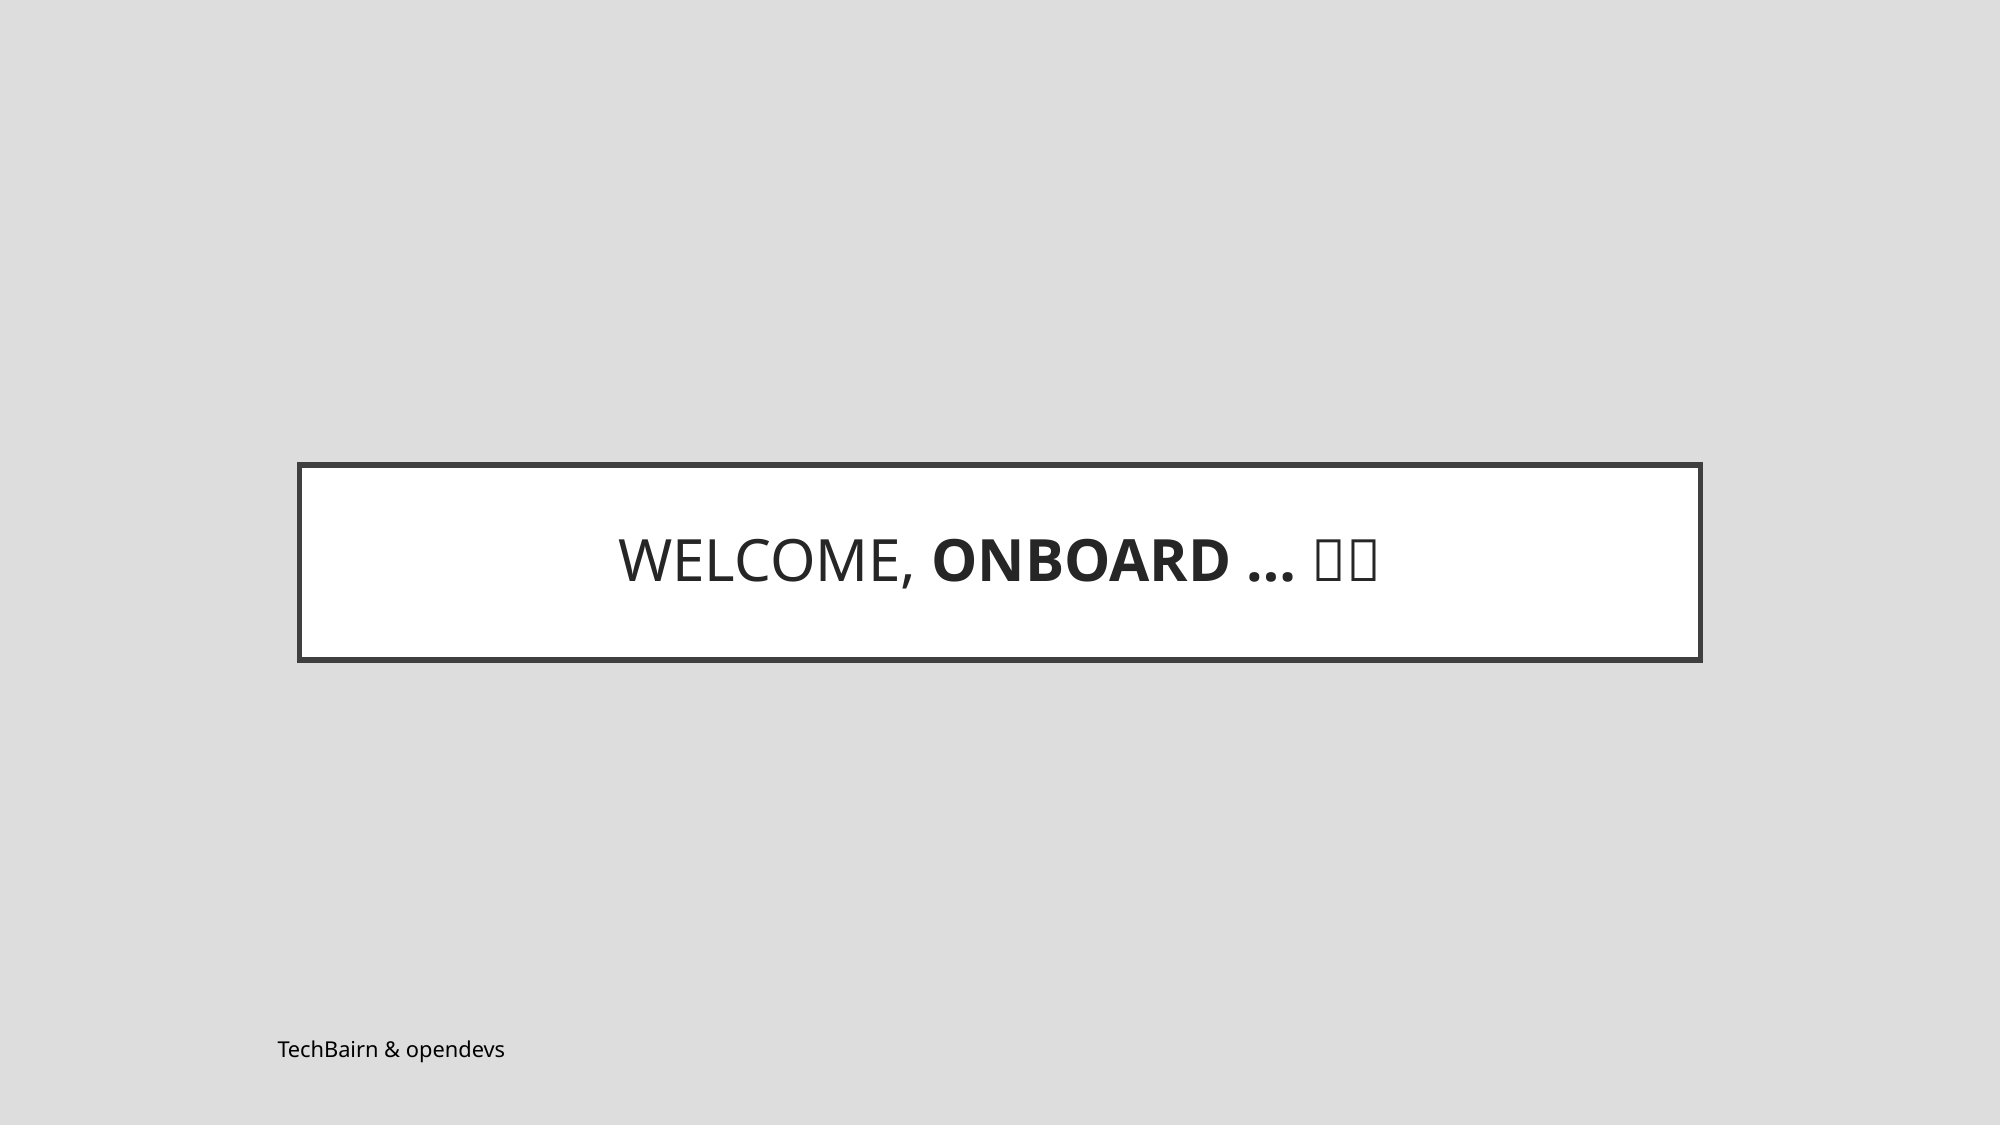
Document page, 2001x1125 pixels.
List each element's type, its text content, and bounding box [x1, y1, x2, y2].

footer TechBairn & opendevs [262, 1023, 1231, 1076]
title WELCOME, ONBOARD … 🚀🎯 [297, 462, 1703, 663]
